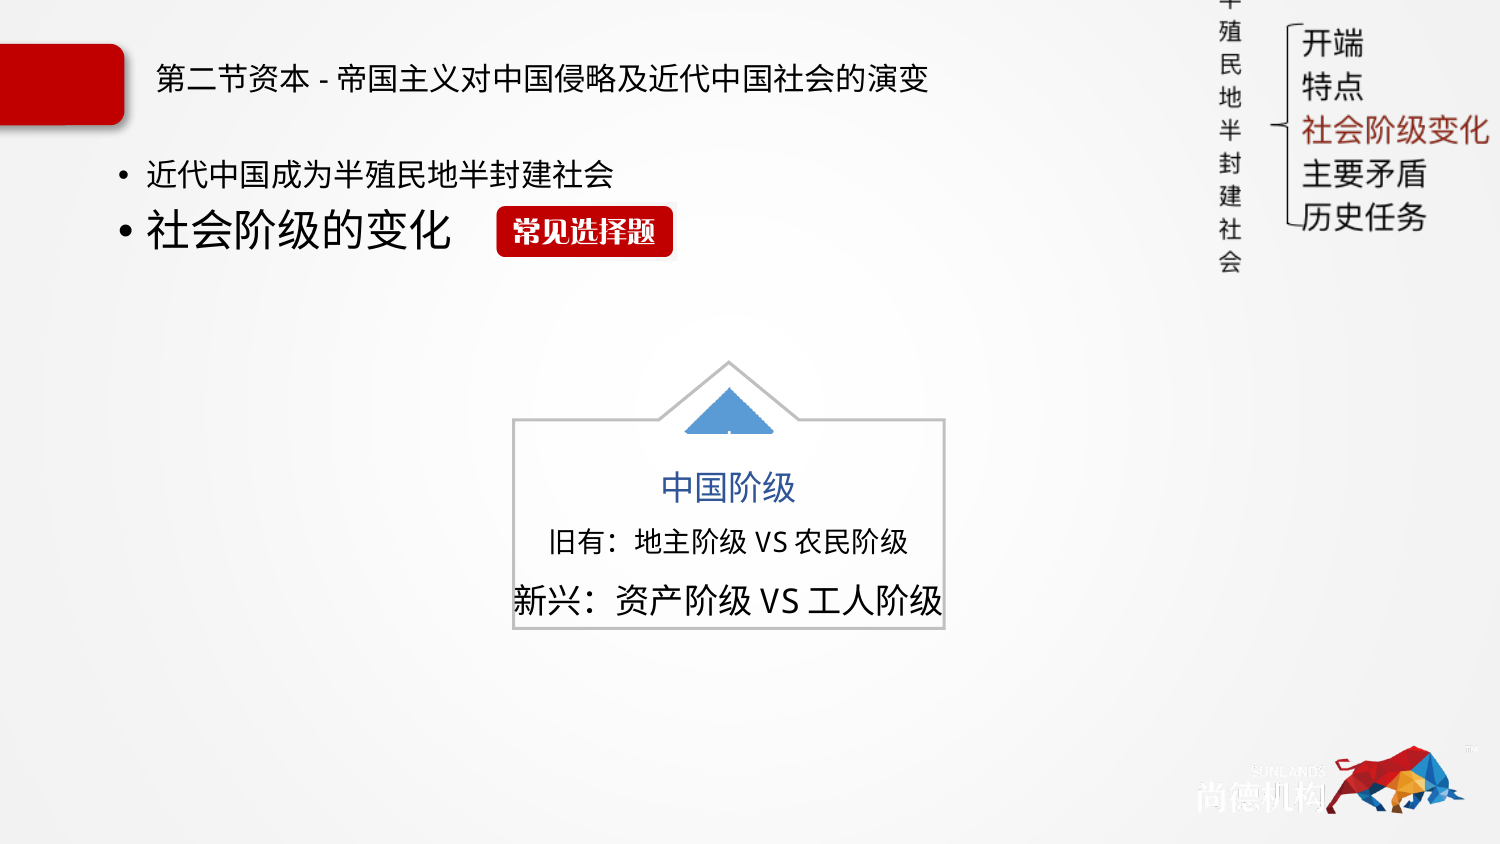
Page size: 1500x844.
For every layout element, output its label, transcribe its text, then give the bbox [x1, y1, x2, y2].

text_box 第二节资本-帝国主义对中国侵略及近代中国社会的演变 [140, 56, 1212, 105]
list 近代中国成为半殖民地半封建社会 社会阶级的变化 [103, 152, 1397, 312]
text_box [492, 202, 945, 629]
picture [0, 0, 1500, 844]
